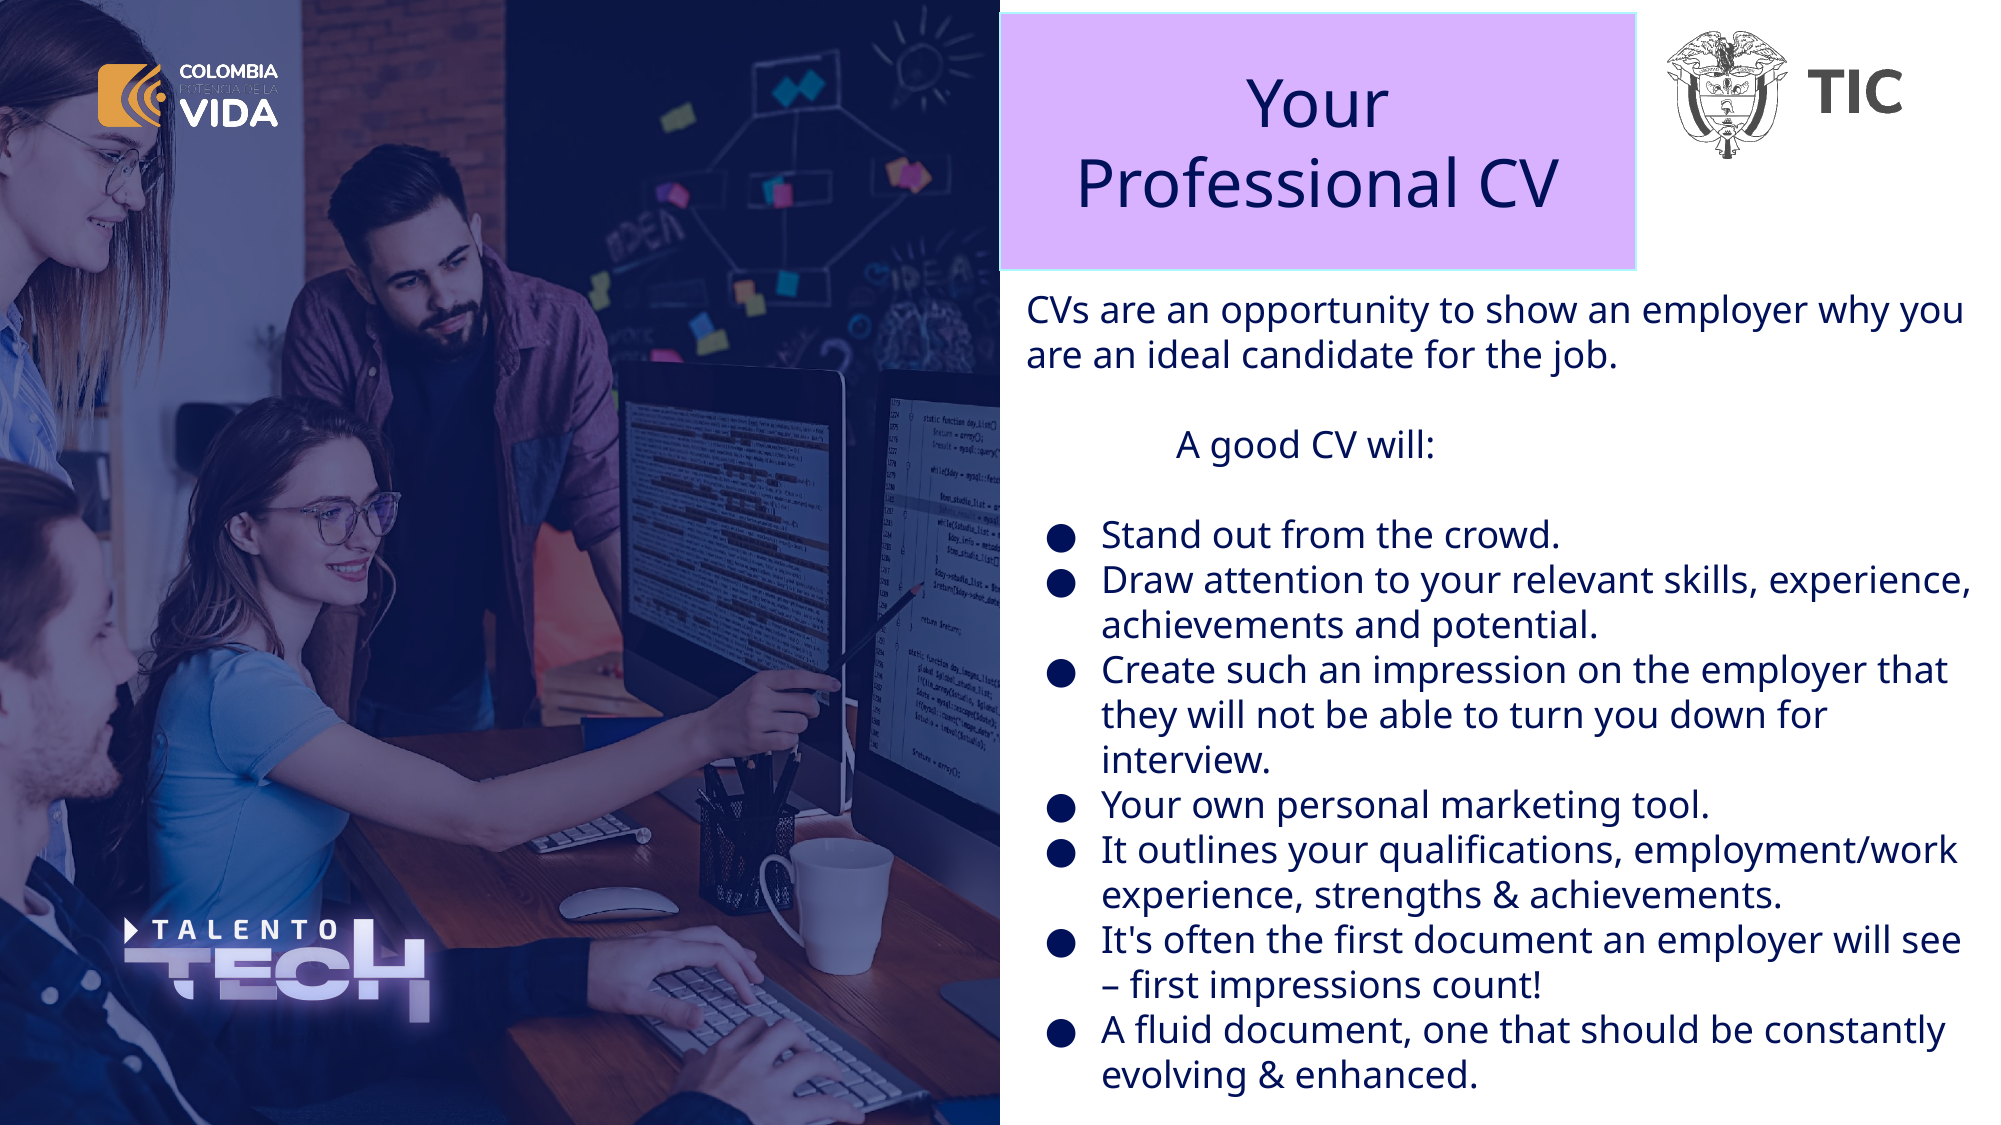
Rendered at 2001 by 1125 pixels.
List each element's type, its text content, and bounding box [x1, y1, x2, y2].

text_box Your Professional CV [1041, 170, 1595, 229]
picture [0, 0, 1001, 1125]
text_box CVs are an opportunity to show an employer why you are an ideal candidate for the job. A good CV will: Stand out from the crowd. Draw attention to your relevant skills, experience, achievements and potential. Create such an impression on the employer that they will not be able to turn you down for interview. Your own personal marketing tool. It outlines your qualifications, employment/work experience, strengths & achievements. It's often the first document an employer will see – first impressions count! A fluid document, one that should be constantly evolving & enhanced. [1011, 278, 1989, 1104]
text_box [98, 31, 1902, 159]
text_box [1004, 12, 1637, 29]
text_box [1004, 170, 1637, 271]
